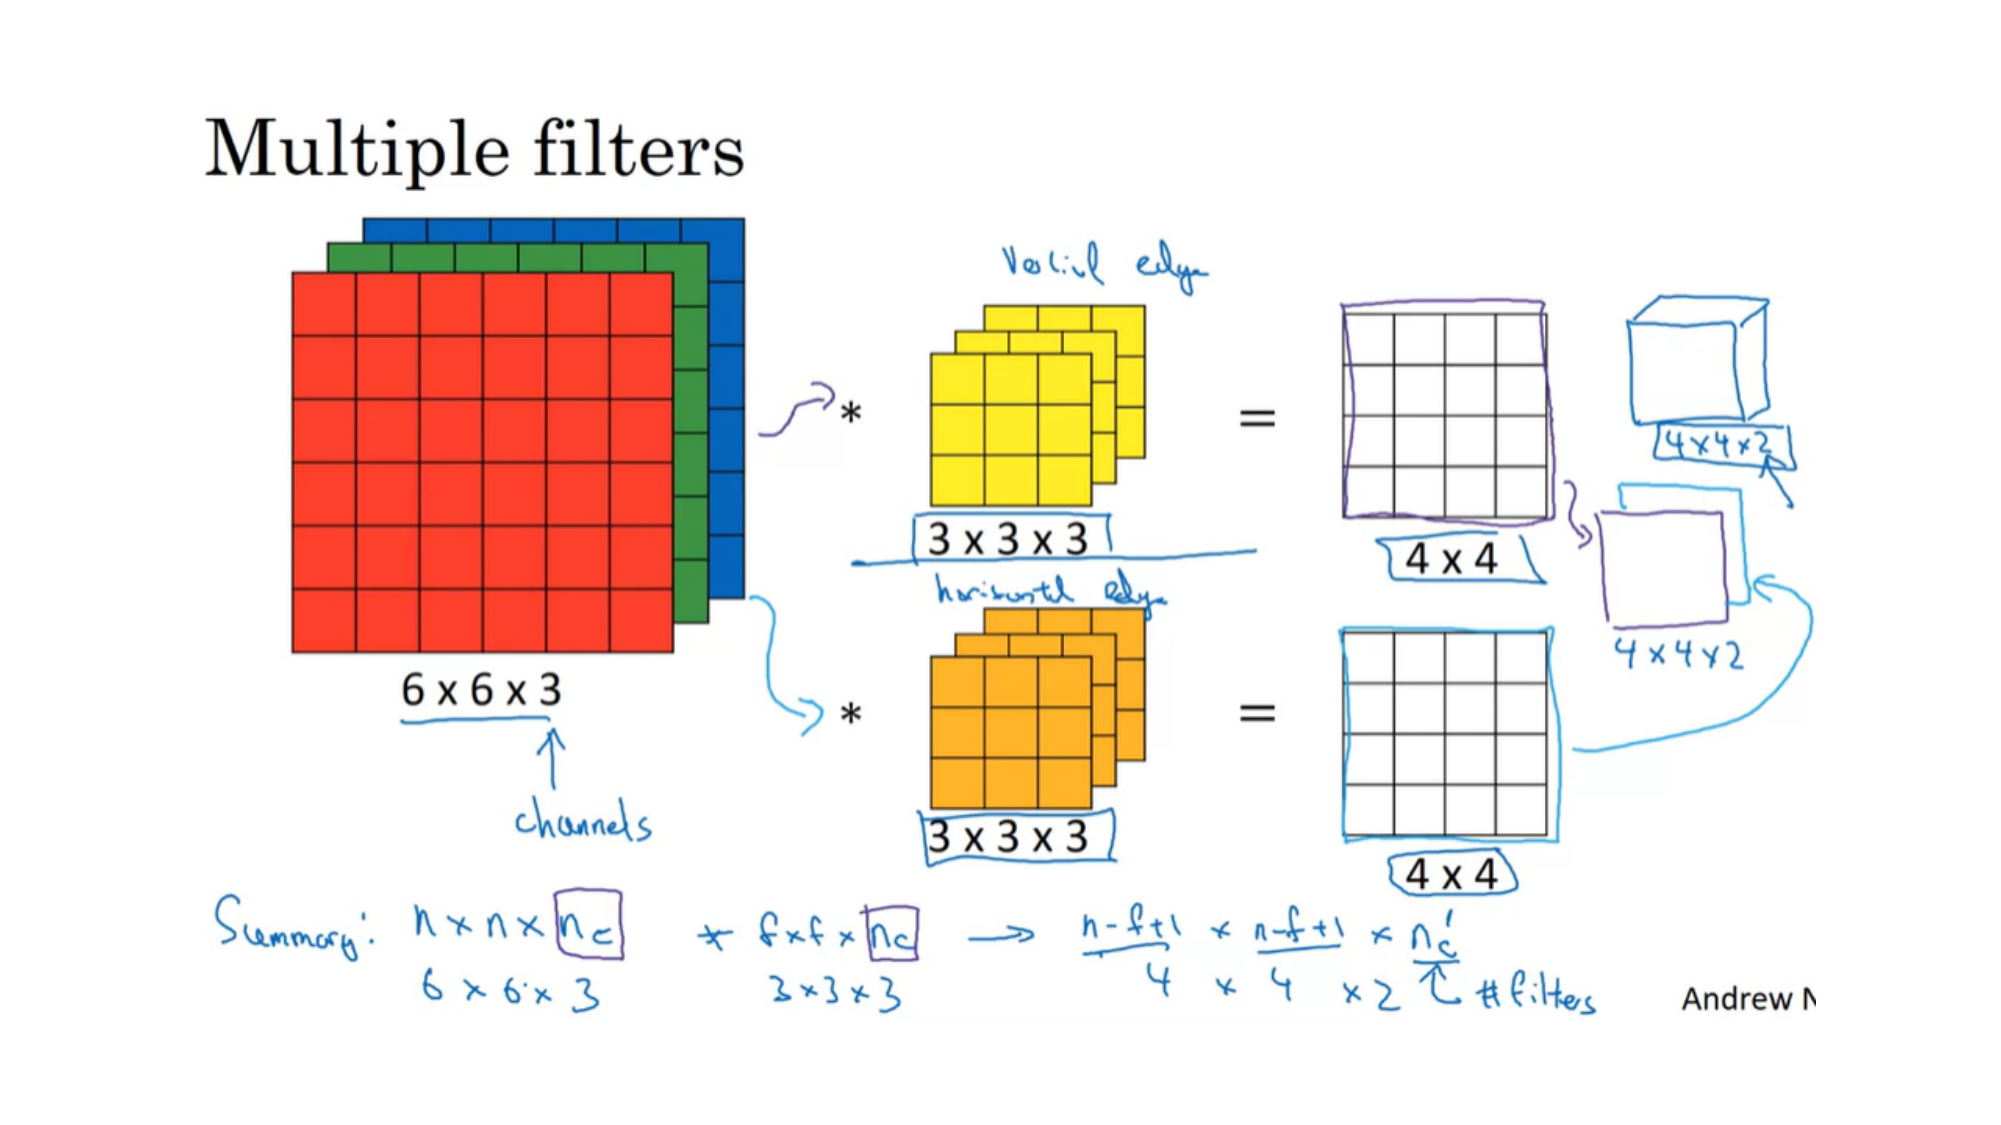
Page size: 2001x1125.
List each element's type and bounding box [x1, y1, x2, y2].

picture [184, 102, 1816, 1023]
